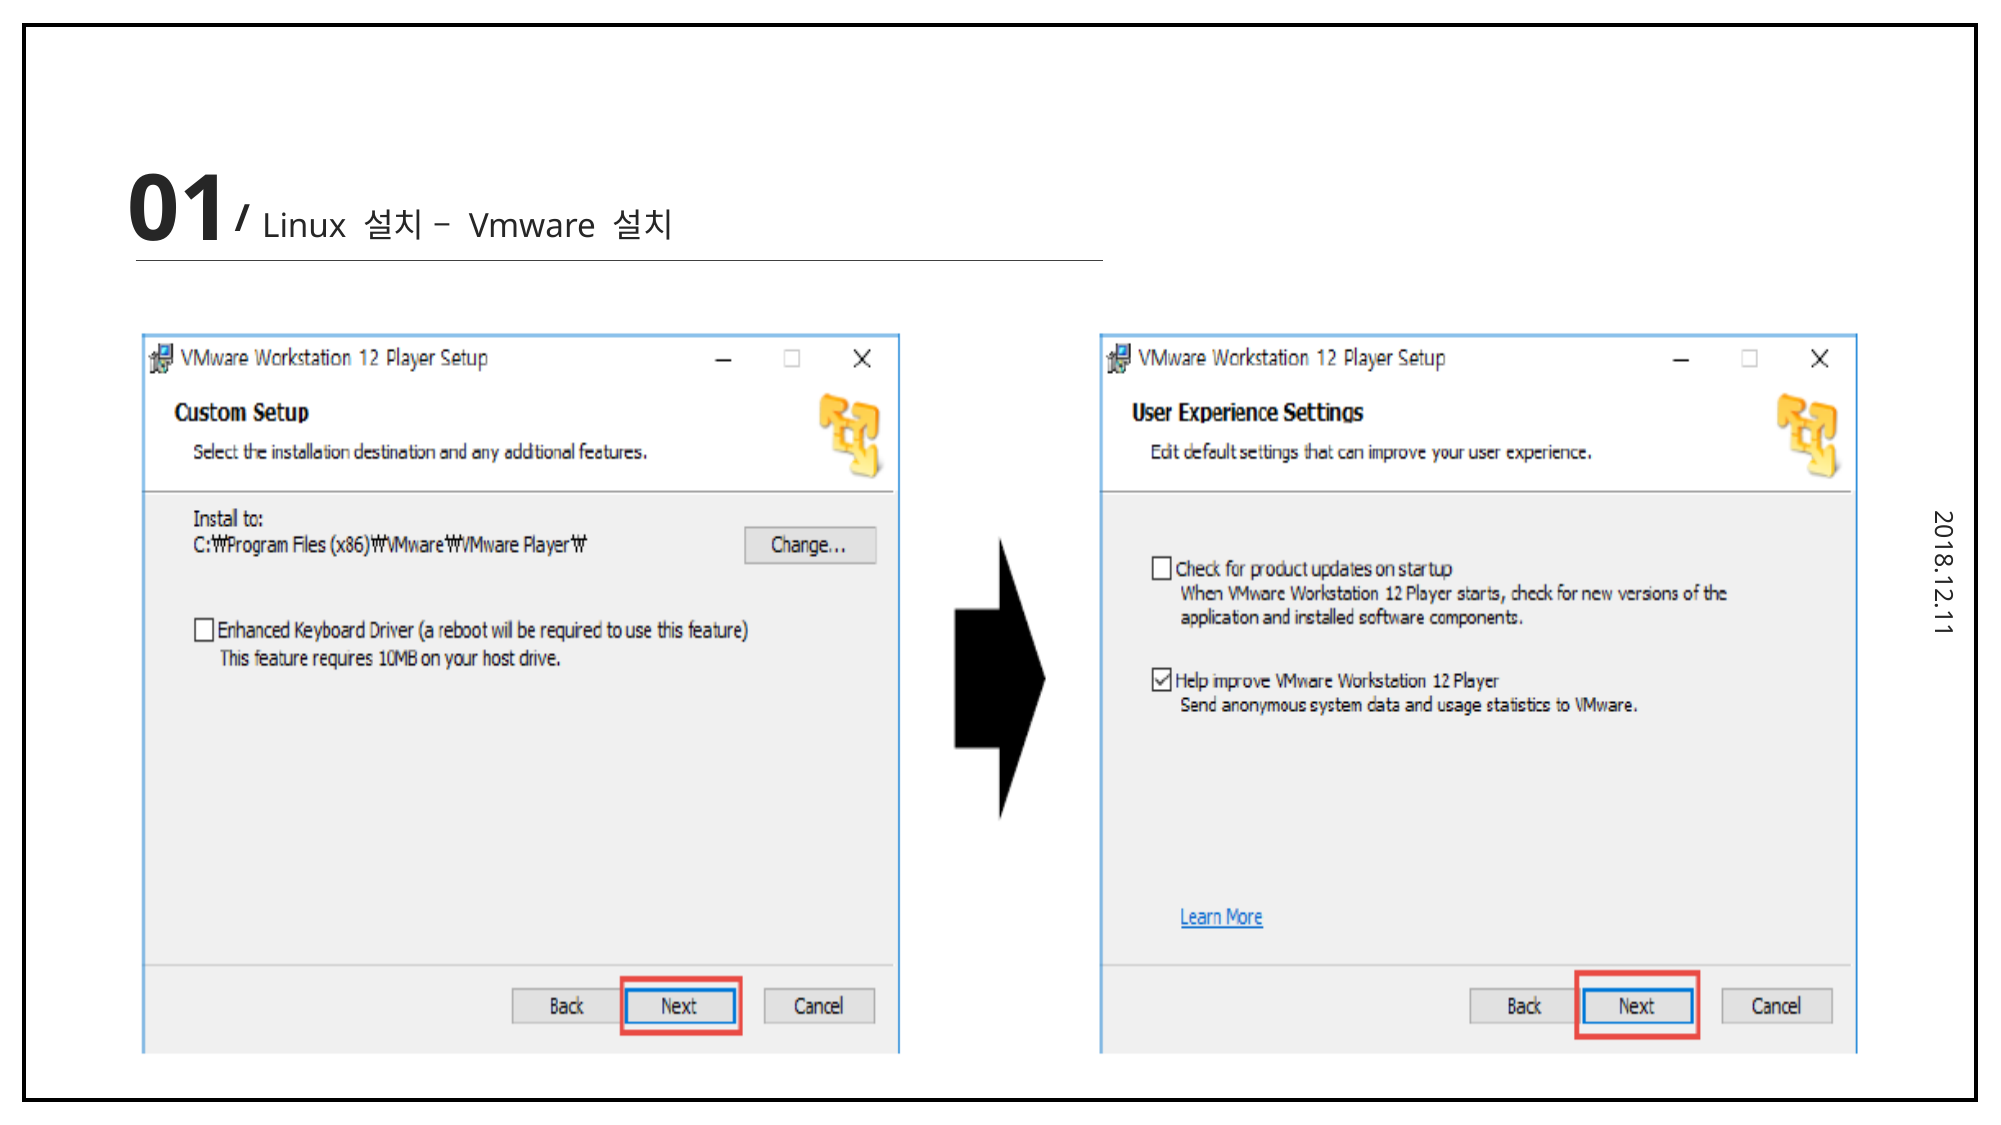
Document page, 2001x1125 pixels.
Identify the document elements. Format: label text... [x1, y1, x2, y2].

text_box 2018.12.11 [1922, 495, 1968, 626]
text_box [23, 24, 1977, 1101]
text_box Linux 설치 – Vmware 설치 [247, 196, 829, 252]
picture [134, 322, 1866, 1074]
text_box [225, 296, 2000, 372]
text_box / [219, 186, 316, 247]
text_box [1866, 626, 2000, 770]
text_box 01 [112, 141, 567, 267]
